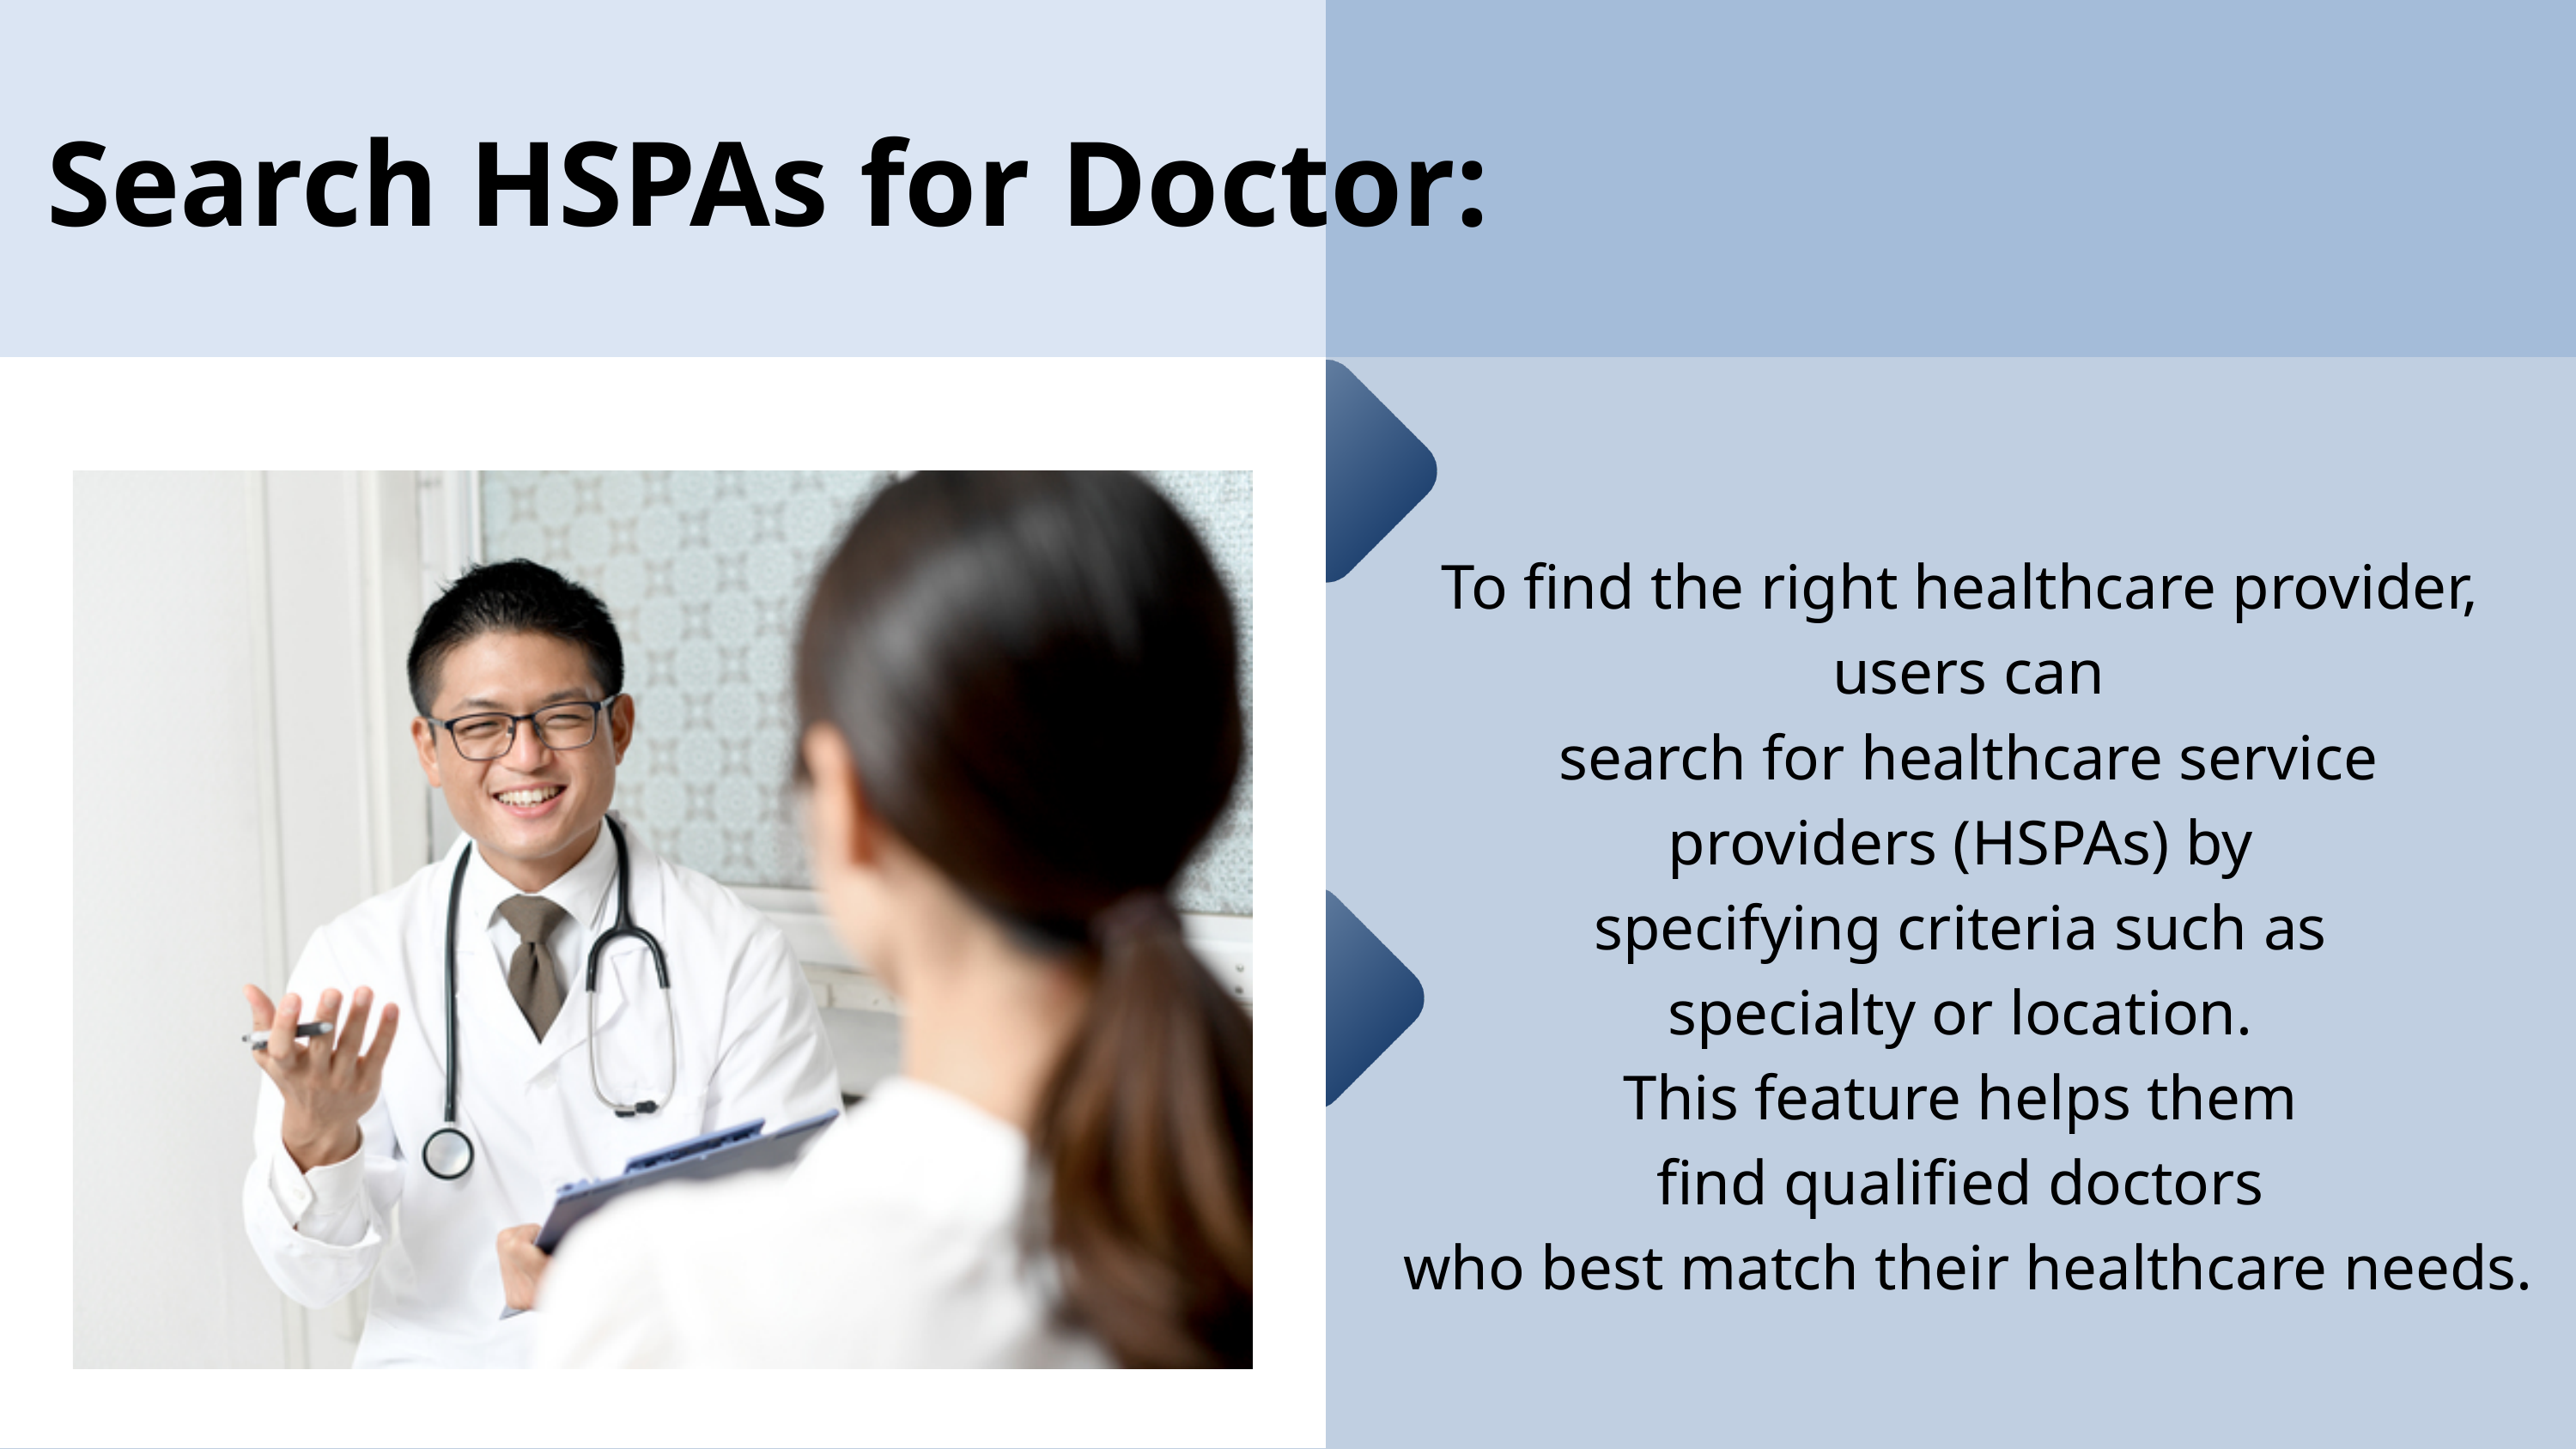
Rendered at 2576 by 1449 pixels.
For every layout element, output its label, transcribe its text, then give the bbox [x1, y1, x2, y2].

text_box [1329, 883, 1388, 1113]
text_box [0, 367, 1326, 1449]
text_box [0, 0, 2576, 358]
text_box To find the right healthcare provider, users can search for healthcare service providers (HSPAs) by specifying criteria such as specialty or location. This feature helps them find qualified doctors who best match their healthcare needs. [1388, 536, 2549, 1303]
text_box [1329, 367, 1440, 585]
